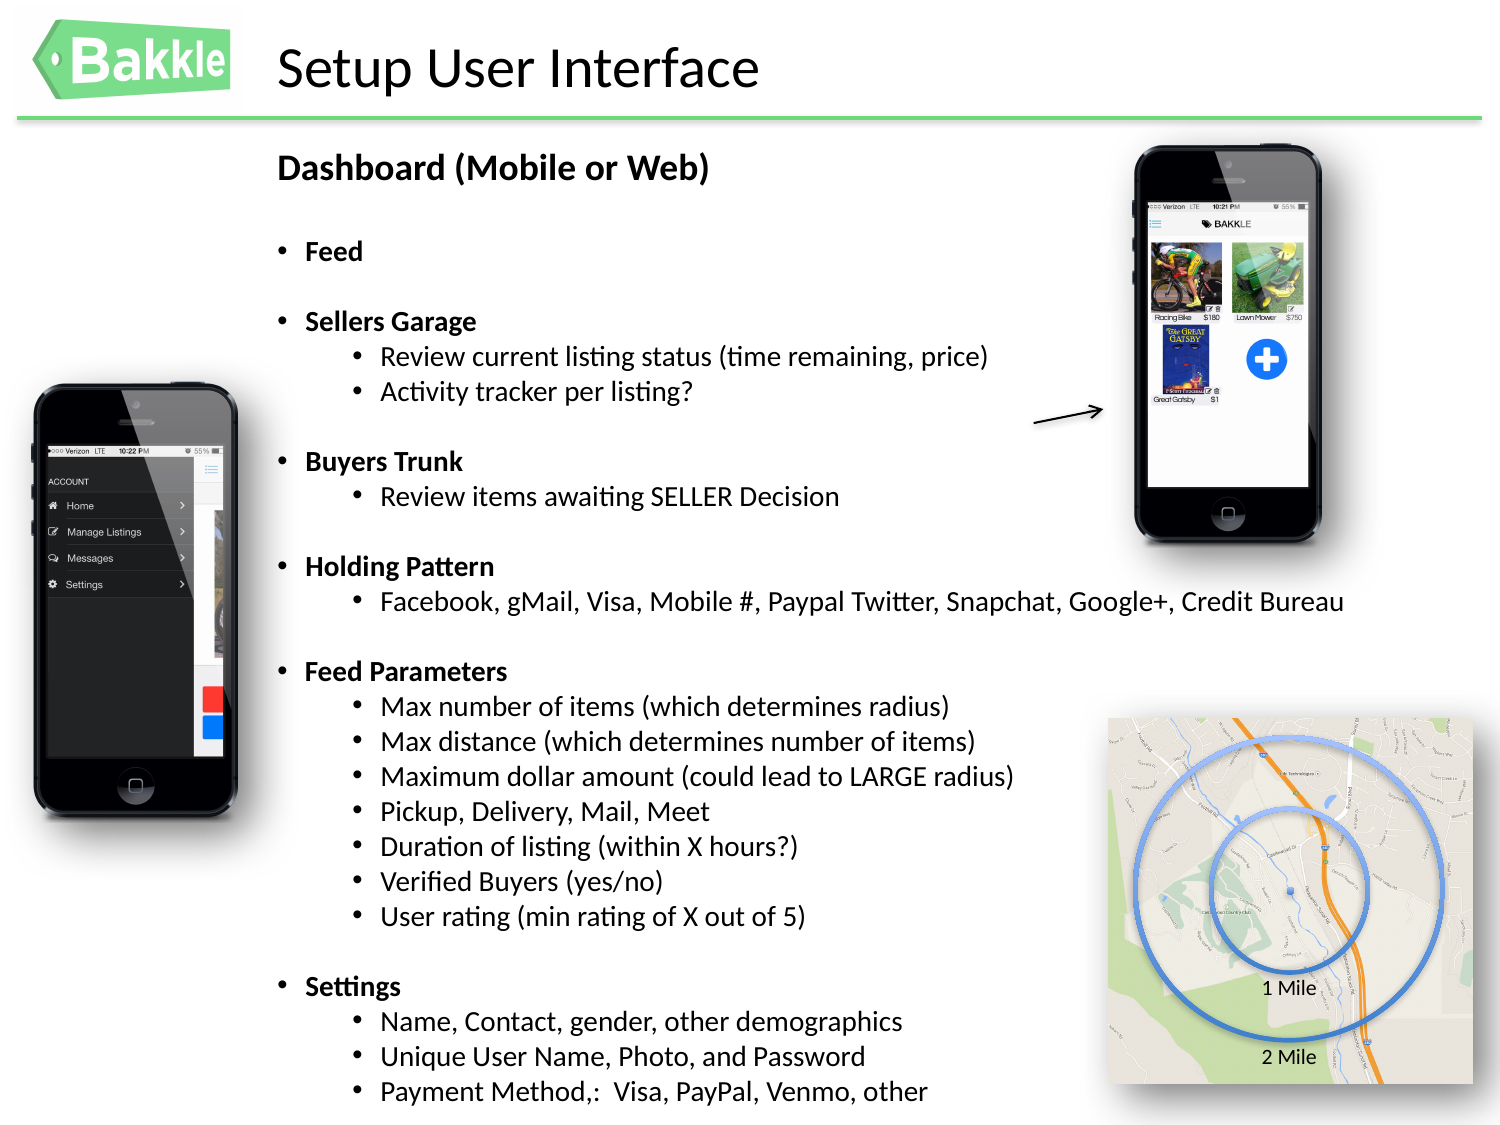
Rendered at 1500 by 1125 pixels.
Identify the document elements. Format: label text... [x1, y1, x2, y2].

picture [30, 379, 238, 823]
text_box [1033, 408, 1104, 424]
picture [1132, 141, 1323, 548]
picture [12, 5, 244, 113]
text_box Dashboard (Mobile or Web) Feed Sellers Garage Review current listing status (time remaining, price) Activity tracker per listing? Buyers Trunk Review items awaiting SELLER Decision Holding Pattern Facebook, gMail, Visa, Mobile #, Paypal Twitter, Snapchat, Google+, Credit Bureau Feed Parameters Max number of items (which determines radius) Max distance (which determines number of items) Maximum dollar amount (could lead to LARGE radius) Pickup, Delivery, Mail, Meet Duration of listing (within X hours?) Verified Buyers (yes/no) User rating (min rating of X out of 5) Settings Name, Contact, gender, other demographics Unique User Name, Photo, and Password Payment Method,: Visa, PayPal, Venmo, other [262, 135, 1450, 1115]
text_box Setup User Interface [262, 31, 1500, 97]
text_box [1108, 718, 1473, 1084]
